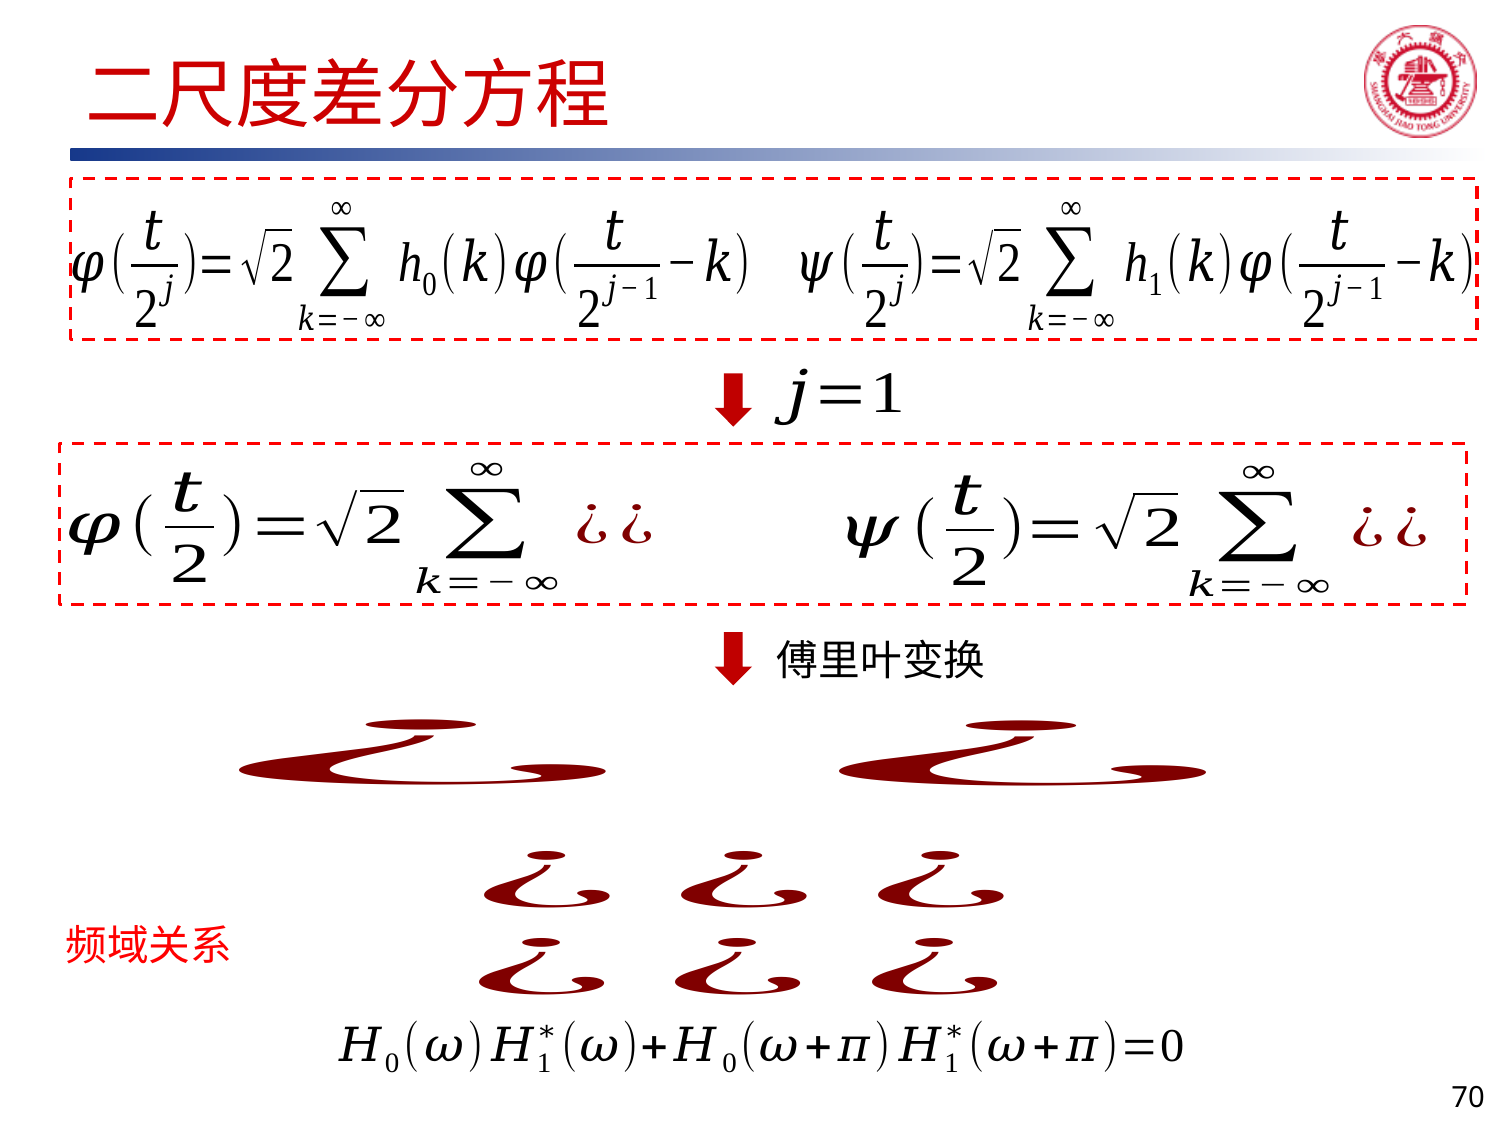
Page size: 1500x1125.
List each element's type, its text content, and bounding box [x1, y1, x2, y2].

picture [1364, 25, 1477, 138]
text_box [714, 632, 753, 686]
title 二尺度差分方程 [70, 31, 1164, 144]
text_box [714, 373, 753, 427]
text_box [70, 178, 1478, 340]
text_box 傅里叶变换 [762, 626, 1001, 691]
slide_number 70 [1370, 1070, 1500, 1125]
text_box 频域关系 [50, 911, 248, 977]
text_box [59, 443, 1467, 605]
